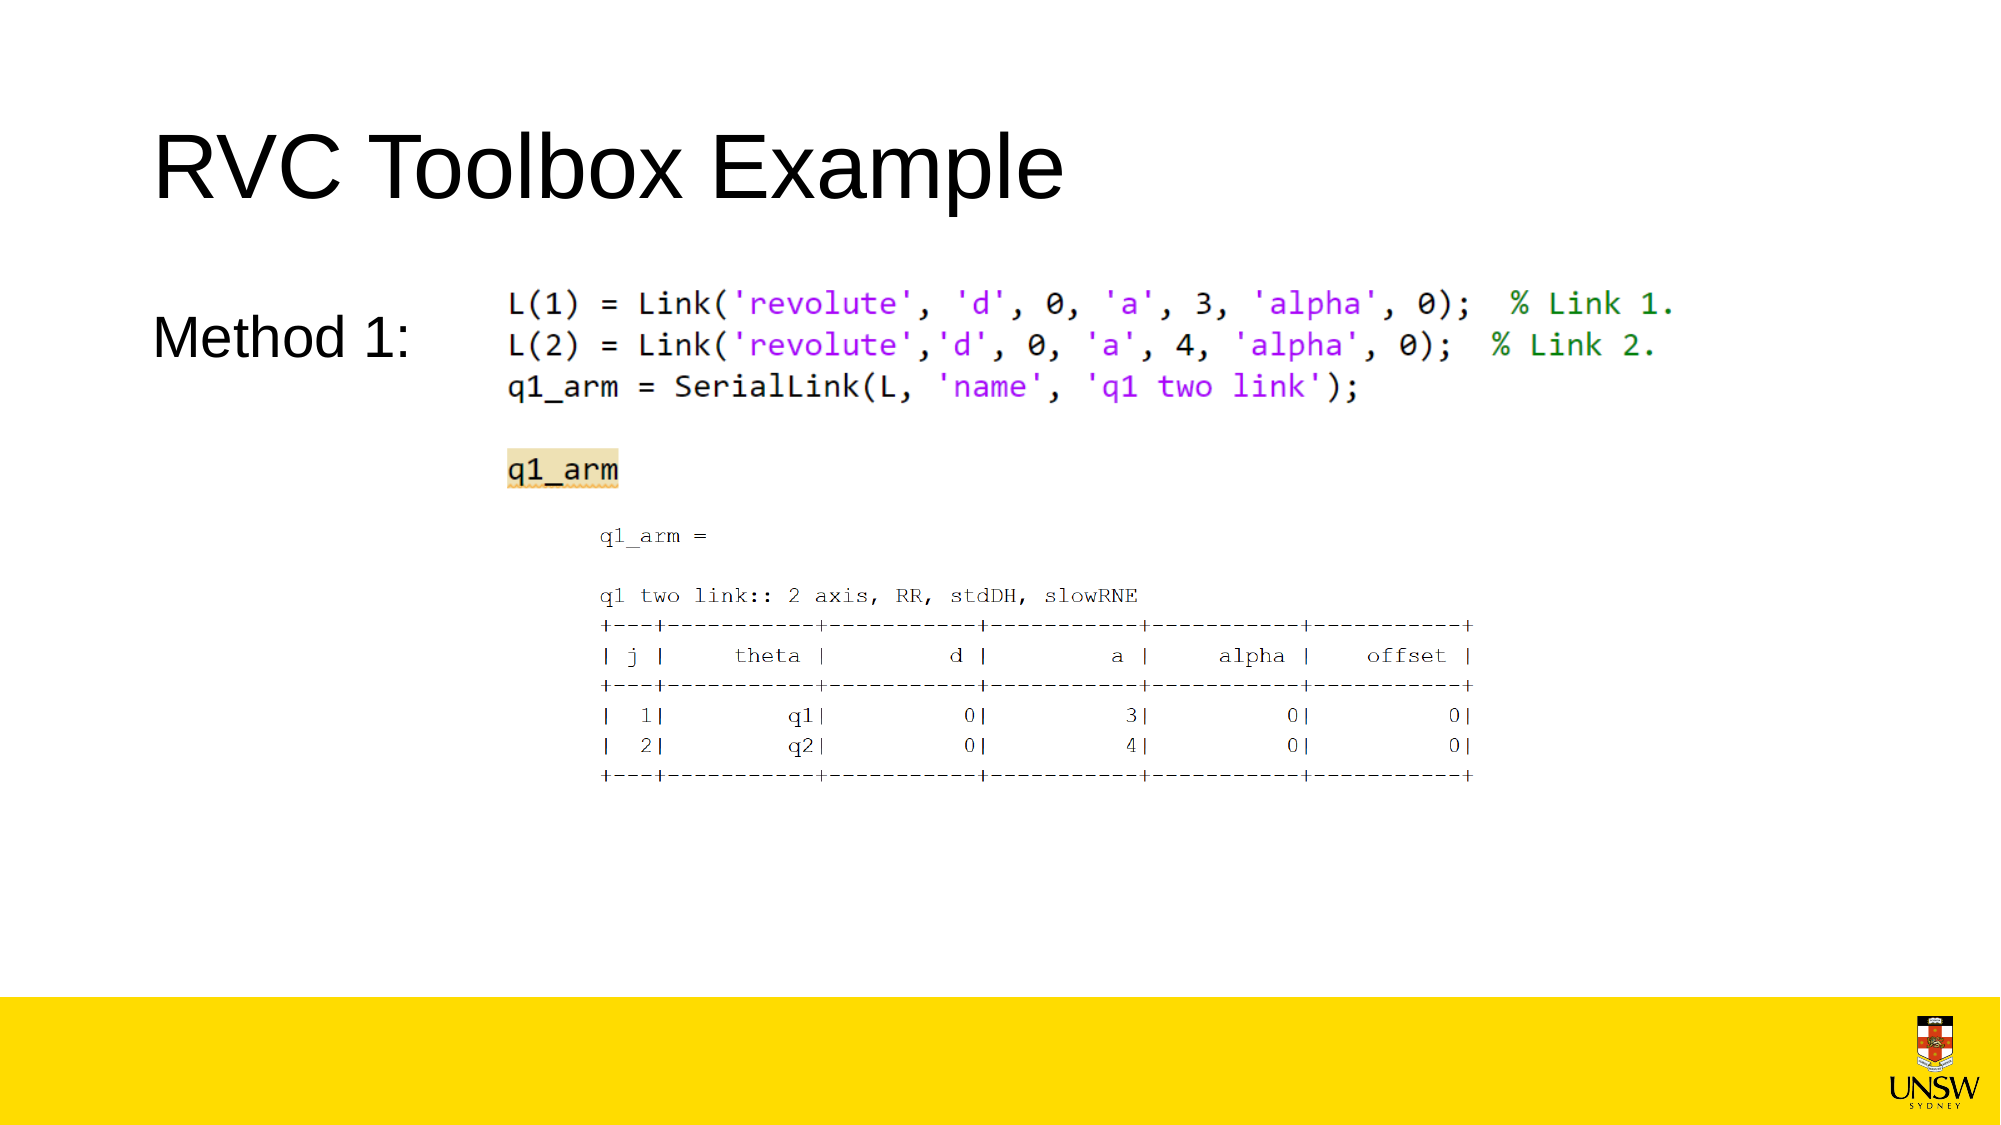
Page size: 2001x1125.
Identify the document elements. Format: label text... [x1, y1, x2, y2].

picture [1890, 1016, 1980, 1109]
list Method 1: [137, 299, 1863, 1014]
picture [596, 515, 1525, 827]
picture [496, 284, 1731, 501]
title RVC Toolbox Example [137, 59, 1863, 278]
